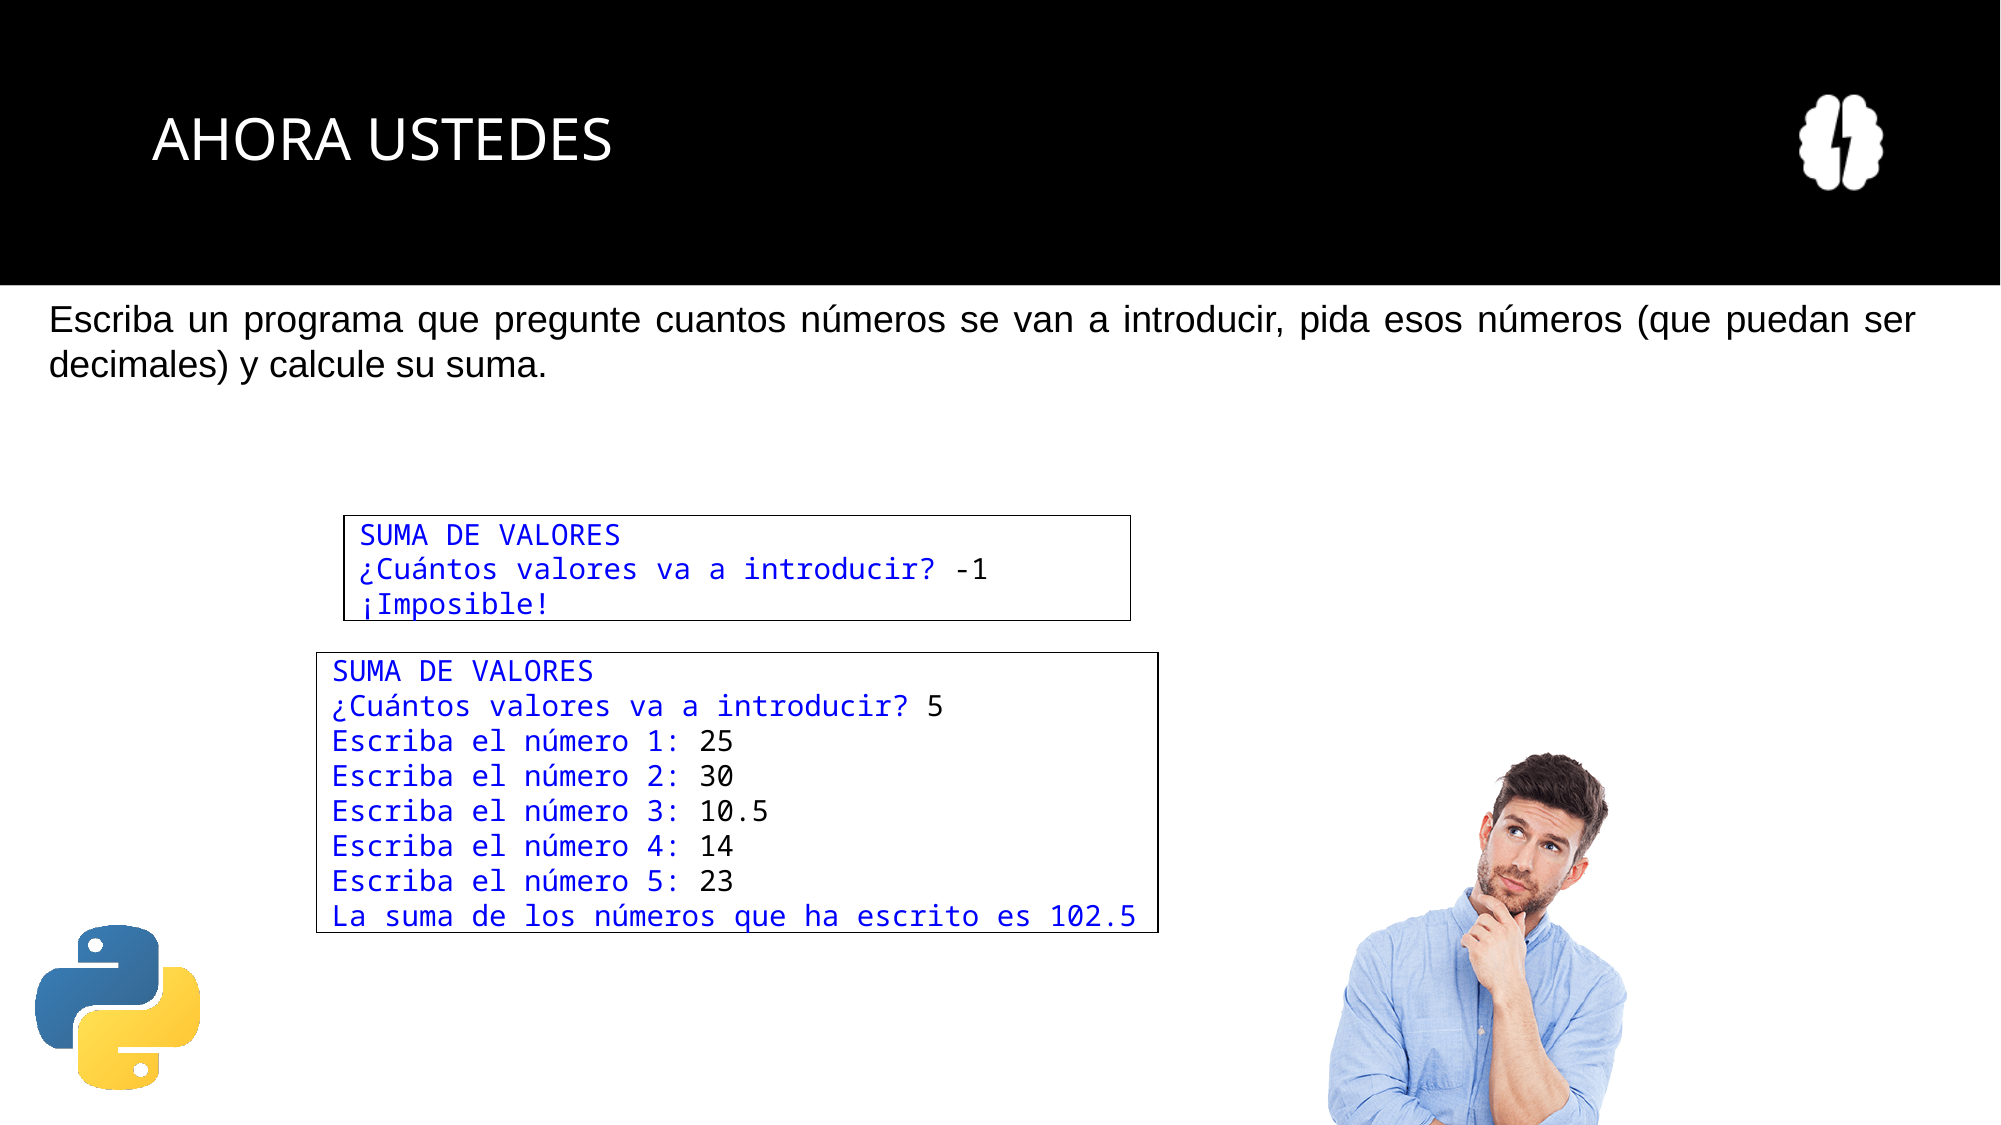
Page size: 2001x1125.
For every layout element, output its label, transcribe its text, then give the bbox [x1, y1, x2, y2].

picture [0, 0, 2001, 1125]
text_box SUMA DE VALORES ¿Cuántos valores va a introducir? 5 Escriba el número 1: 25 Escriba el número 2: 30 Escriba el número 3: 10.5 Escriba el número 4: 14 Escriba el número 5: 23 La suma de los números que ha escrito es 102.5 [316, 652, 1159, 933]
text_box Escriba un programa que pregunte cuantos números se van a introducir, pida esos números (que puedan ser decimales) y calcule su suma. [33, 287, 1932, 393]
text_box SUMA DE VALORES ¿Cuántos valores va a introducir? -1 ¡Imposible! [343, 515, 1131, 621]
title AHORA USTEDES [137, 89, 1682, 194]
